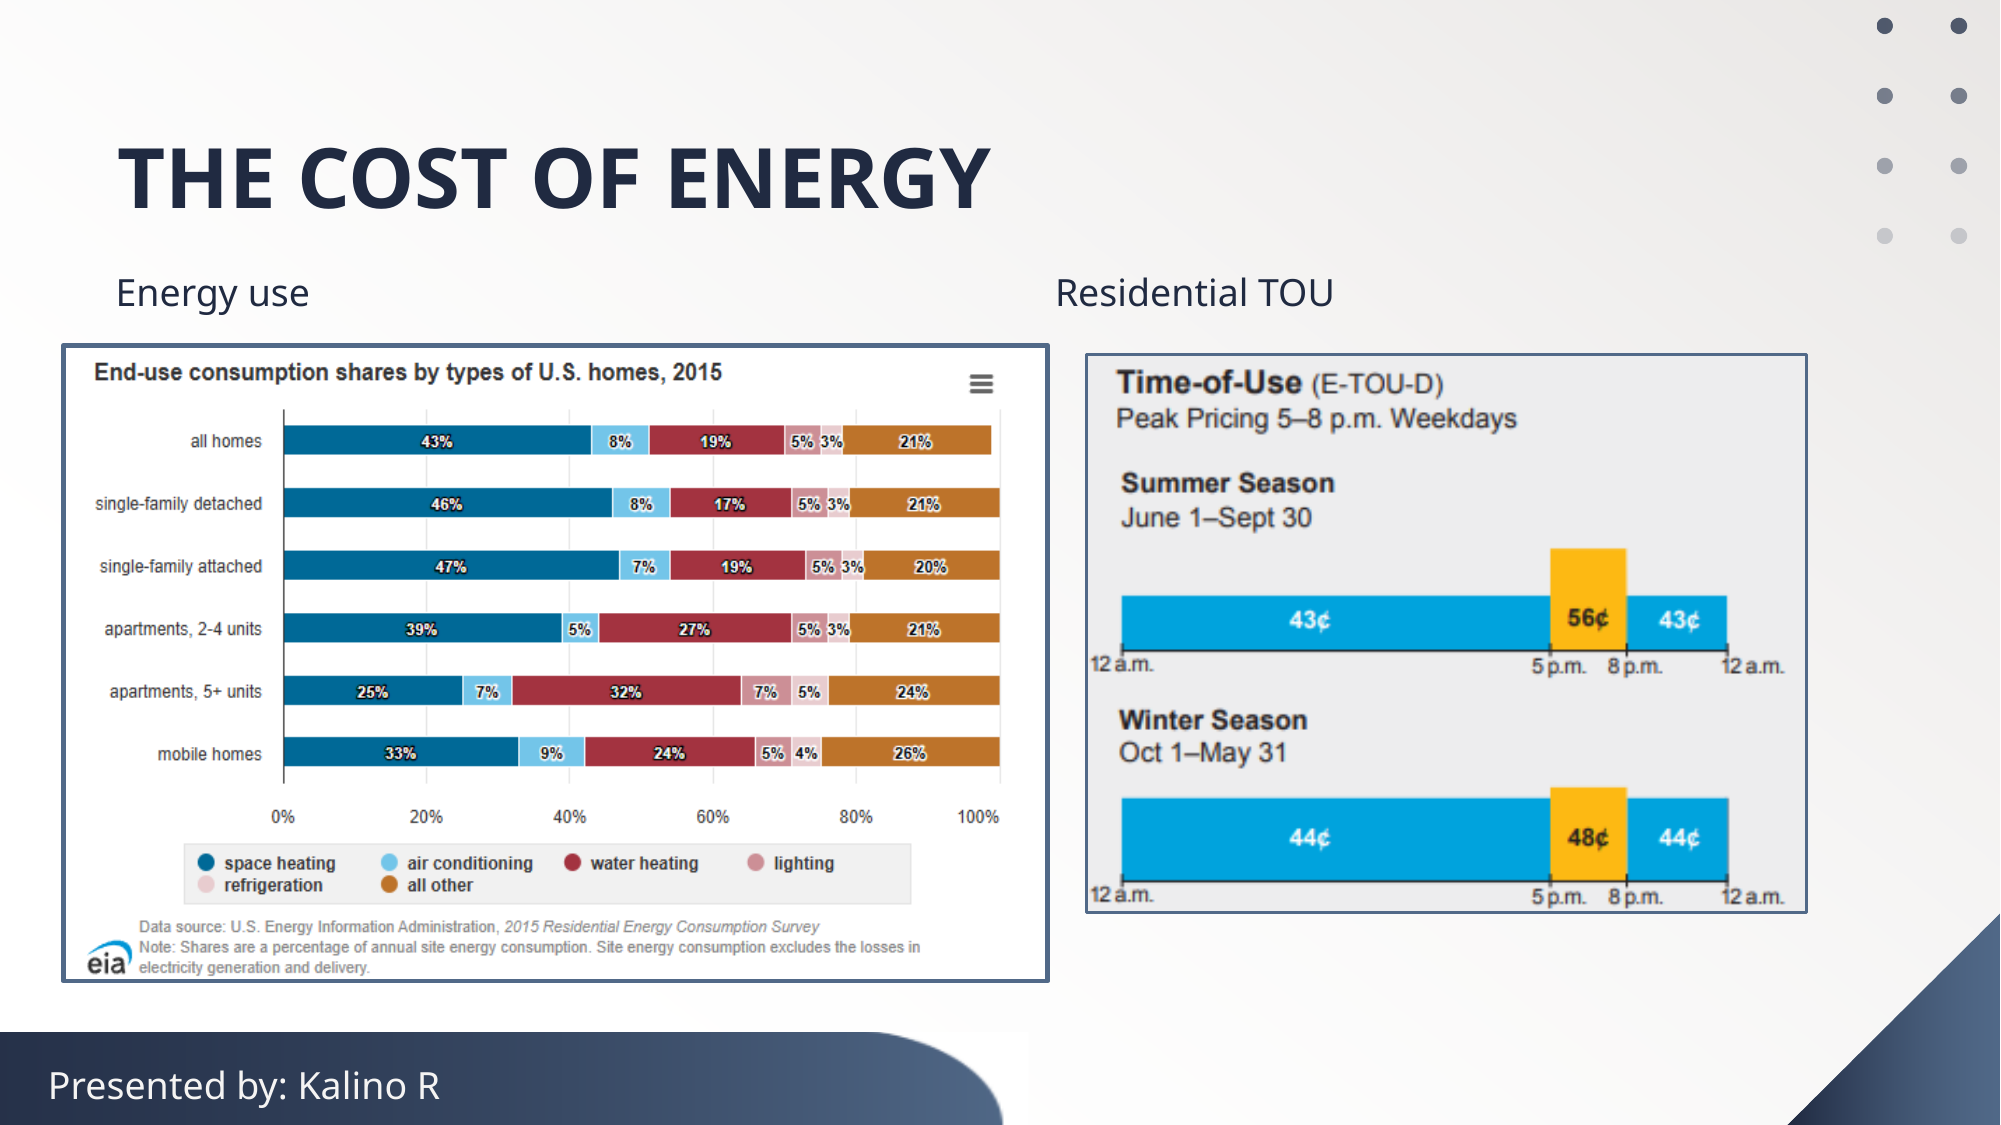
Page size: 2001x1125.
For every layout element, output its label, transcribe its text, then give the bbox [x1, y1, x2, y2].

list Energy use [95, 249, 649, 332]
list Residential TOU [1034, 249, 1588, 332]
picture [0, 0, 2001, 1125]
title THE COST OF ENERGY [97, 116, 1783, 242]
